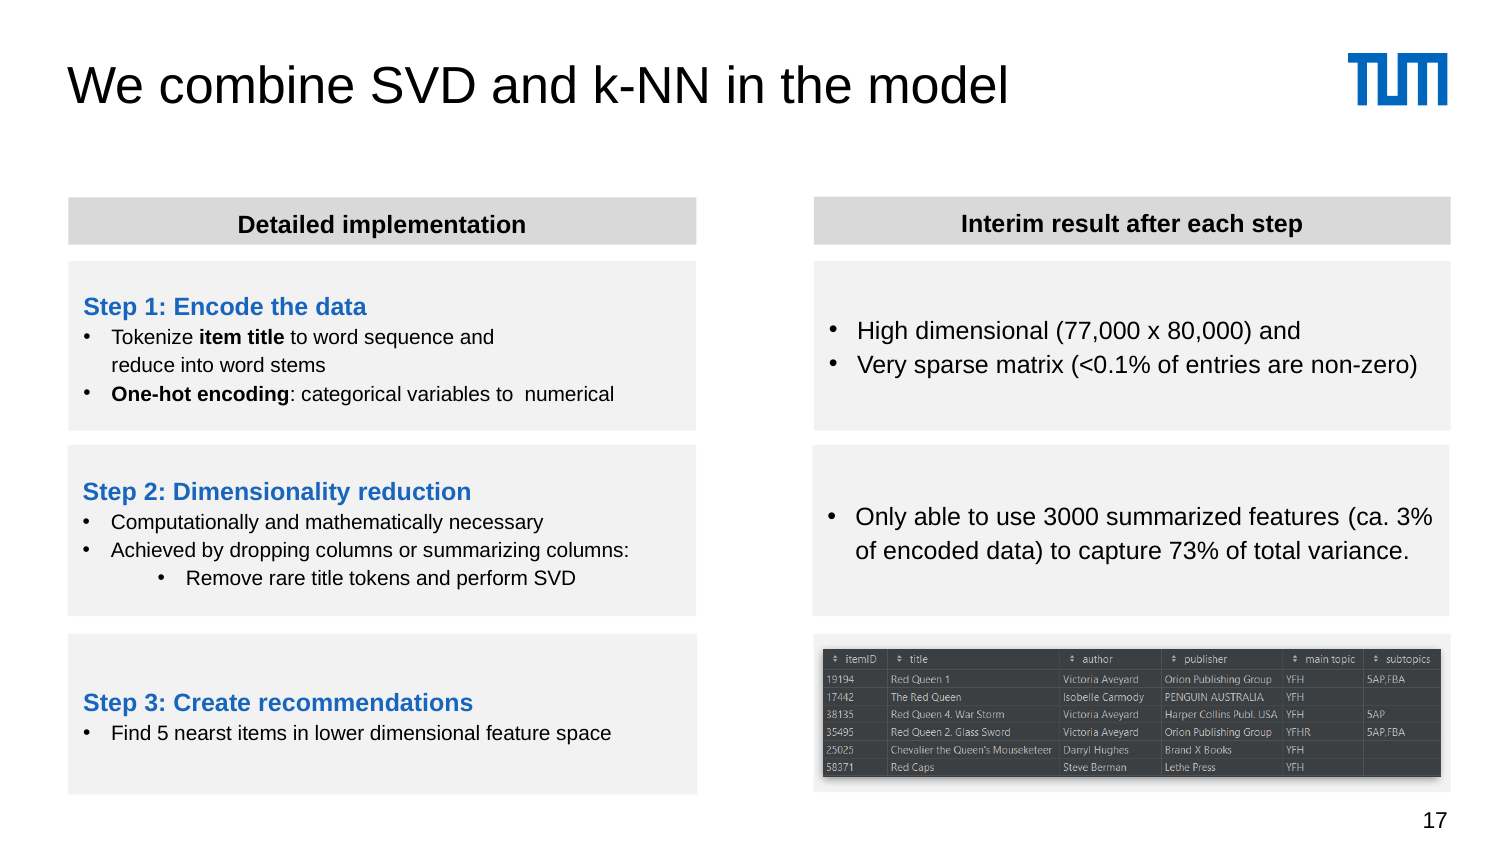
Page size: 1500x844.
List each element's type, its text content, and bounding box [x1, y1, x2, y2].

text_box Only able to use 3000 summarized features (ca. 3% of encoded data) to capture 73% of total variance. [810, 443, 1451, 618]
picture [823, 649, 1441, 777]
text_box [812, 631, 1453, 794]
text_box Interim result after each step [812, 195, 1453, 247]
text_box Step 2: Dimensionality reduction Computationally and mathematically necessary Achieved by dropping columns or summarizing columns: Remove rare title tokens and perform SVD [66, 443, 698, 618]
title We combine SVD and k-NN in the model [52, 51, 1448, 114]
text_box Step 3: Create recommendations Find 5 nearst items in lower dimensional feature space [66, 631, 699, 797]
slide_number 17 [1111, 796, 1448, 842]
text_box Step 1: Encode the data Tokenize item title to word sequence and reduce into word stems One-hot encoding: categorical variables to numerical [66, 259, 698, 433]
text_box Detailed implementation [66, 195, 699, 247]
text_box High dimensional (77,000 x 80,000) and Very sparse matrix (<0.1% of entries are non-zero) [812, 259, 1453, 433]
